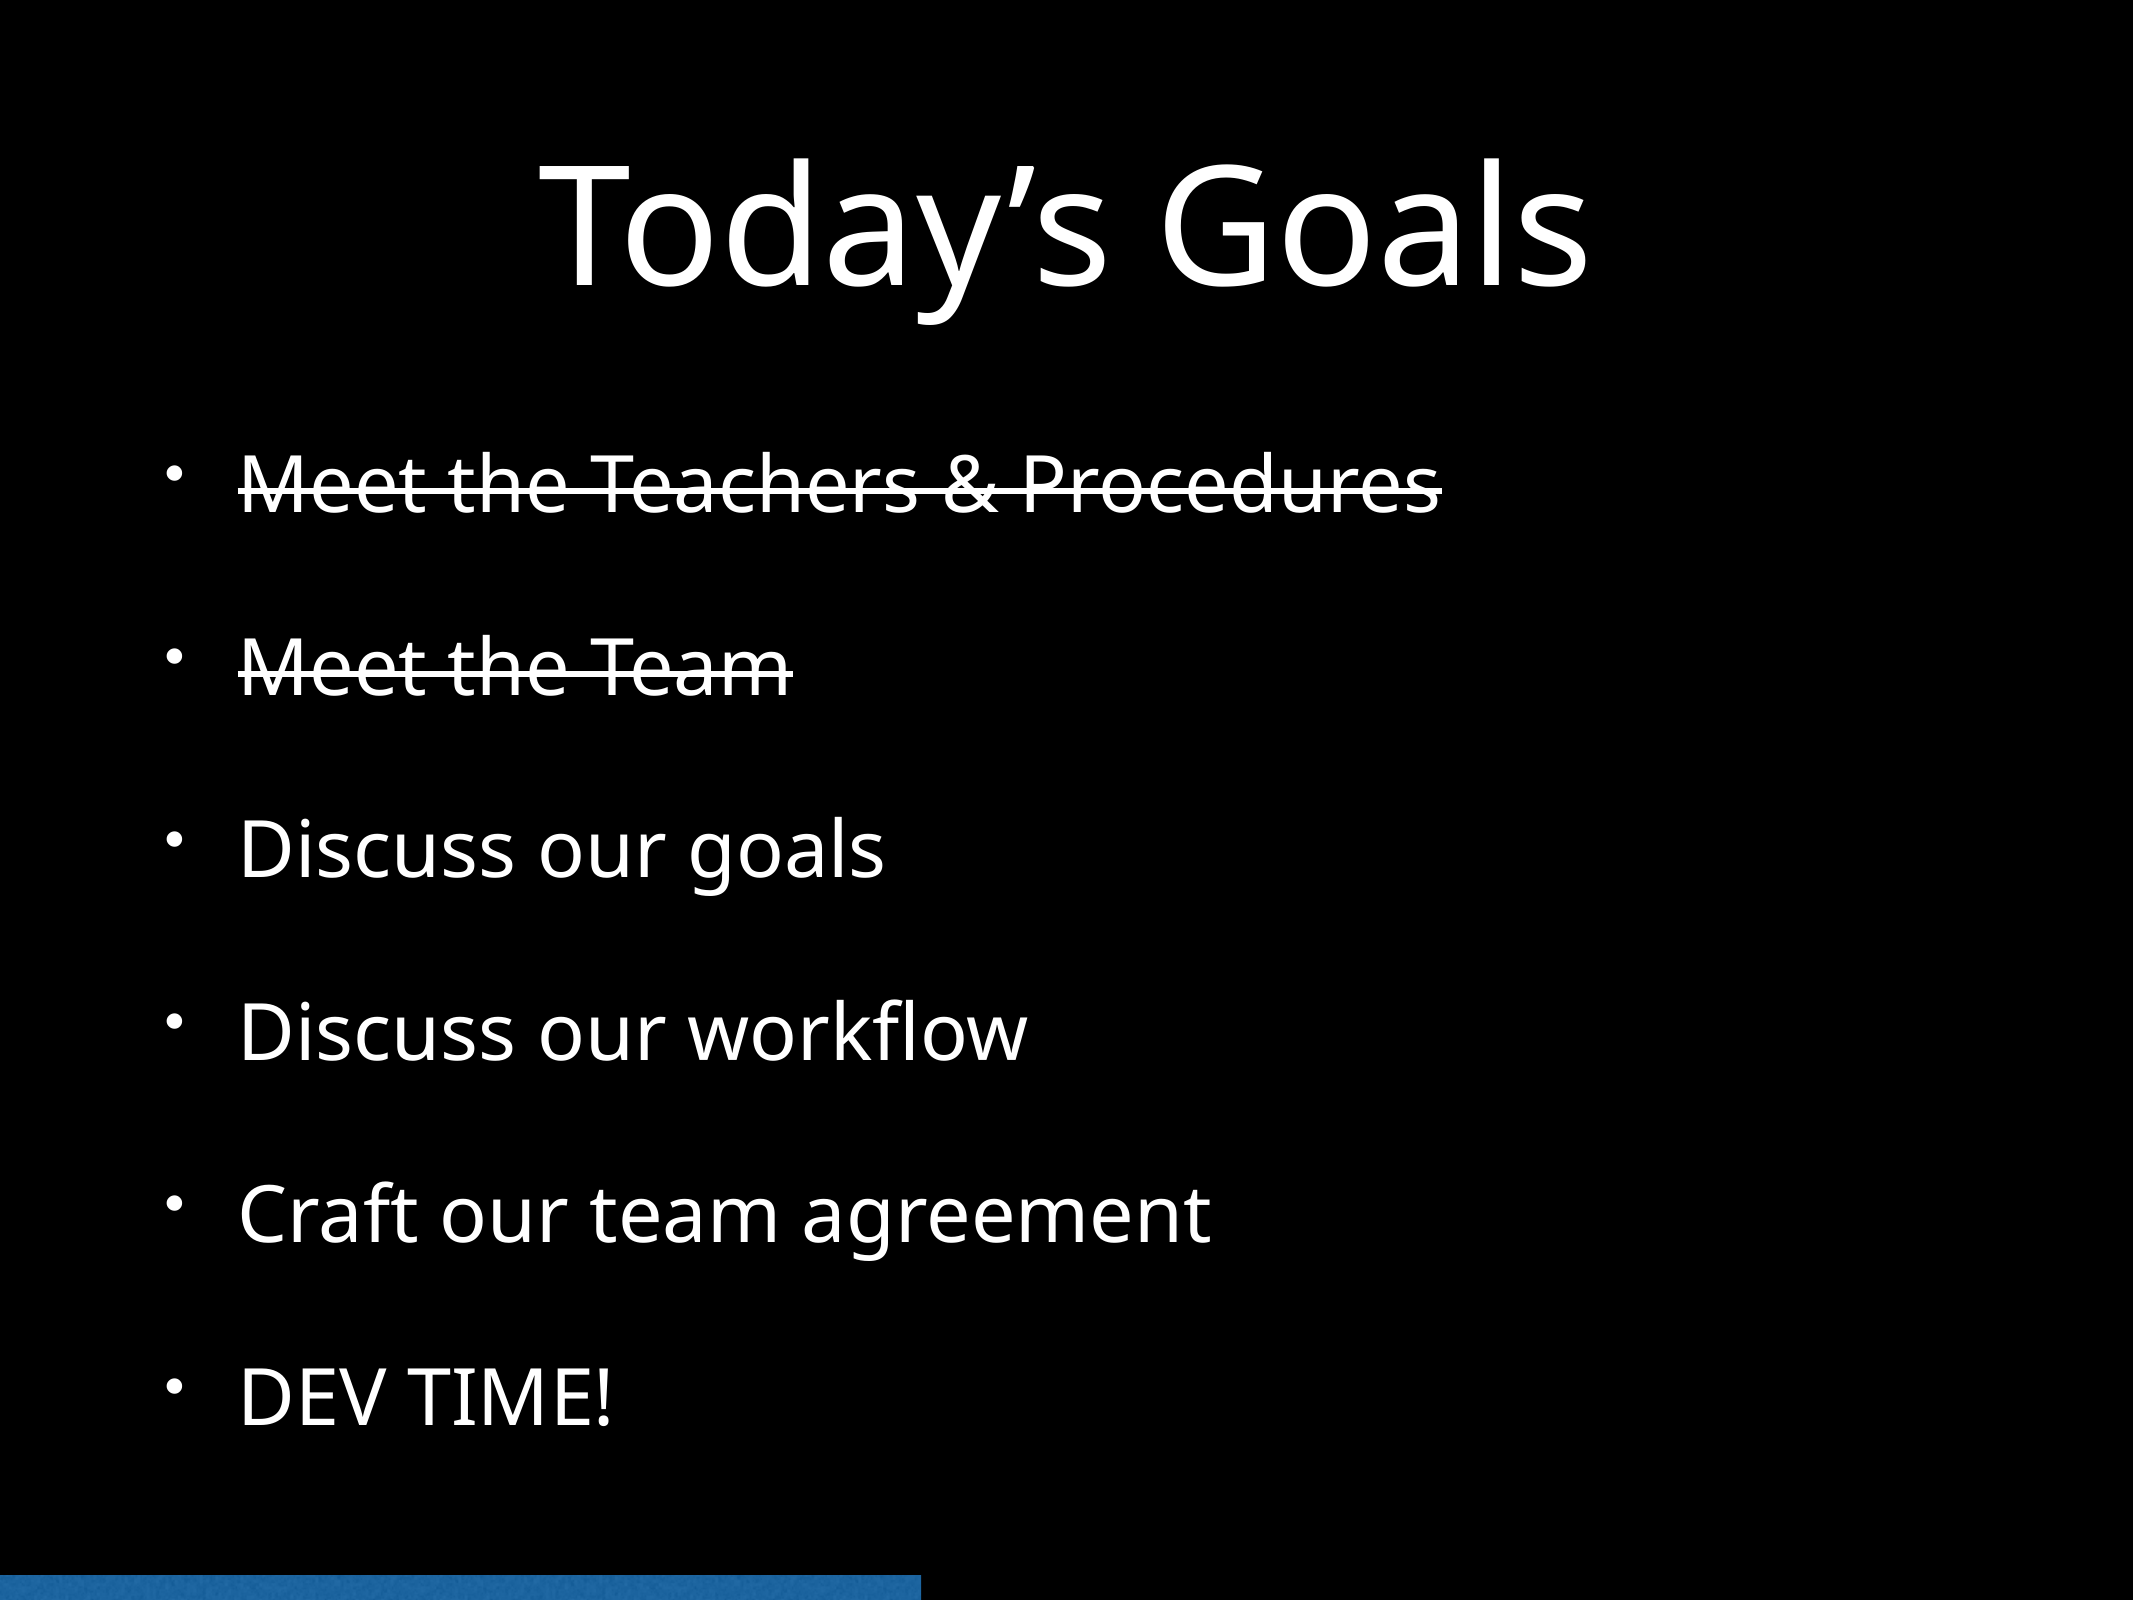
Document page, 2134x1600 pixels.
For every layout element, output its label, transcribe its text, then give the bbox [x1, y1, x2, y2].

title Today’s Goals [155, 41, 1978, 397]
text_box [0, 1575, 922, 1600]
list Meet the Teachers & Procedures Meet the Team Discuss our goals Discuss our workflow Craft our team agreement DEV TIME! [155, 424, 1978, 1457]
